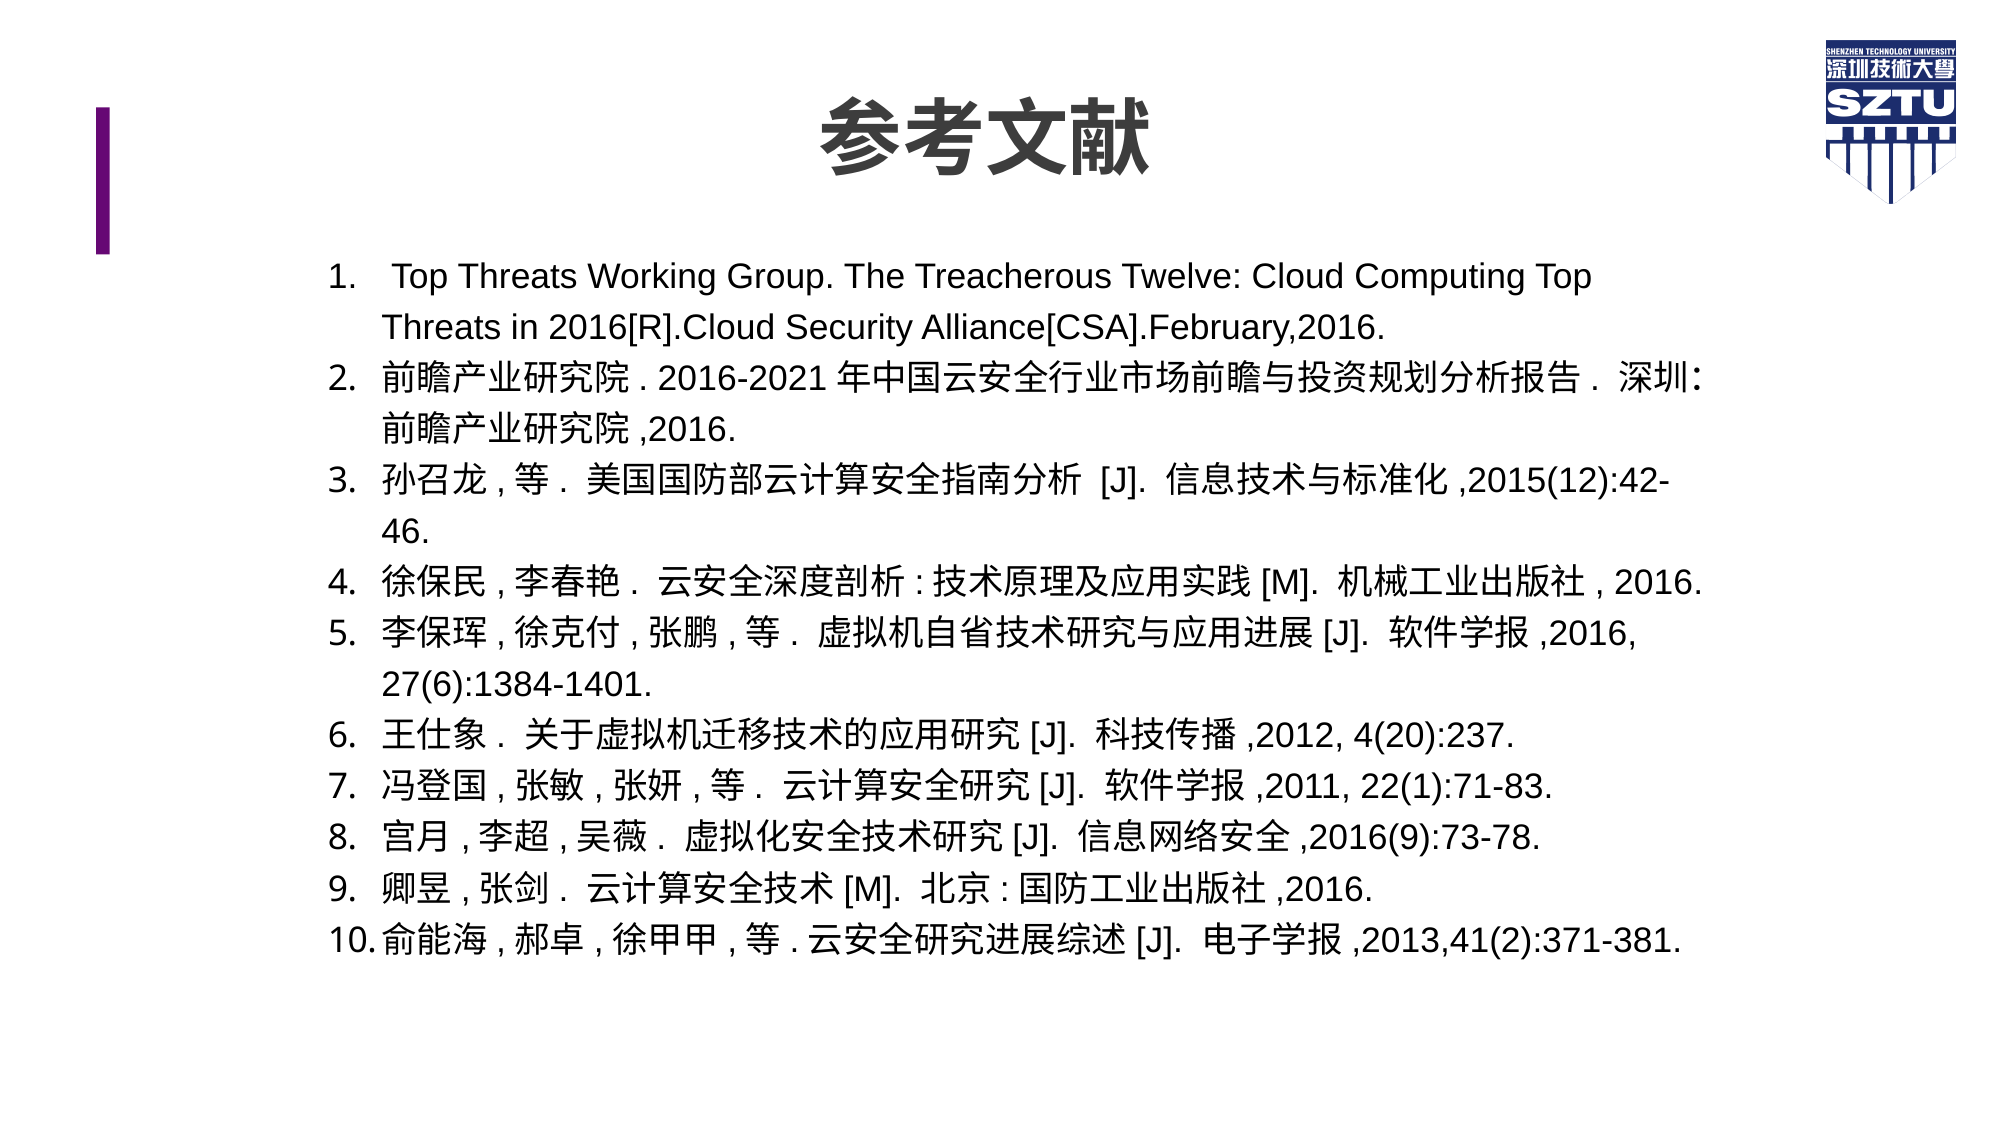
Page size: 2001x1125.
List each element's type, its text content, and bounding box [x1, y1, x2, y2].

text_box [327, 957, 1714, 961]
text_box 参考文献 [348, 78, 1623, 204]
picture [1803, 34, 1979, 210]
